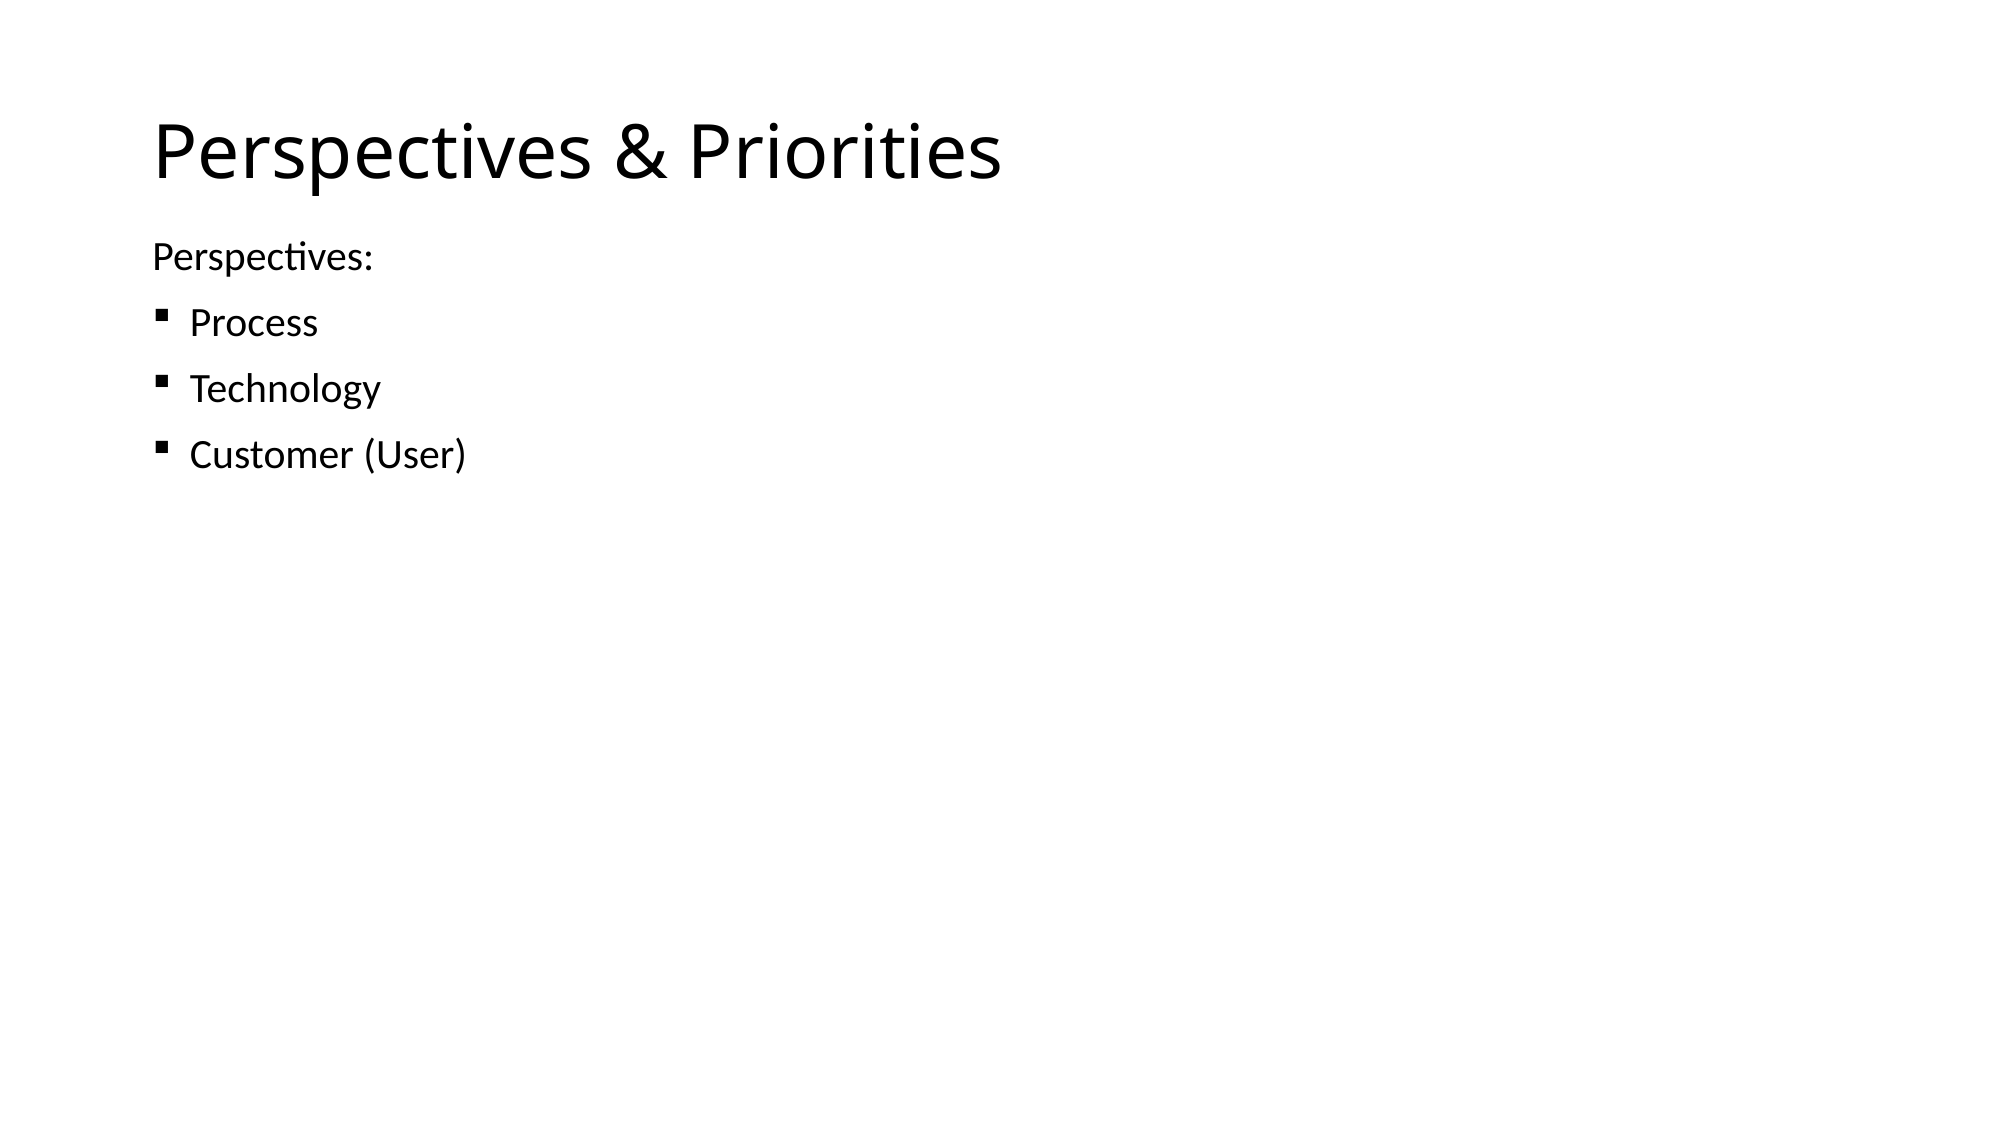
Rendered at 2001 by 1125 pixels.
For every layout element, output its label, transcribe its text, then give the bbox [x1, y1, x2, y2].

title Perspectives & Priorities [137, 92, 1863, 215]
list Perspectives: Process Technology Customer (User) [137, 226, 1863, 1032]
